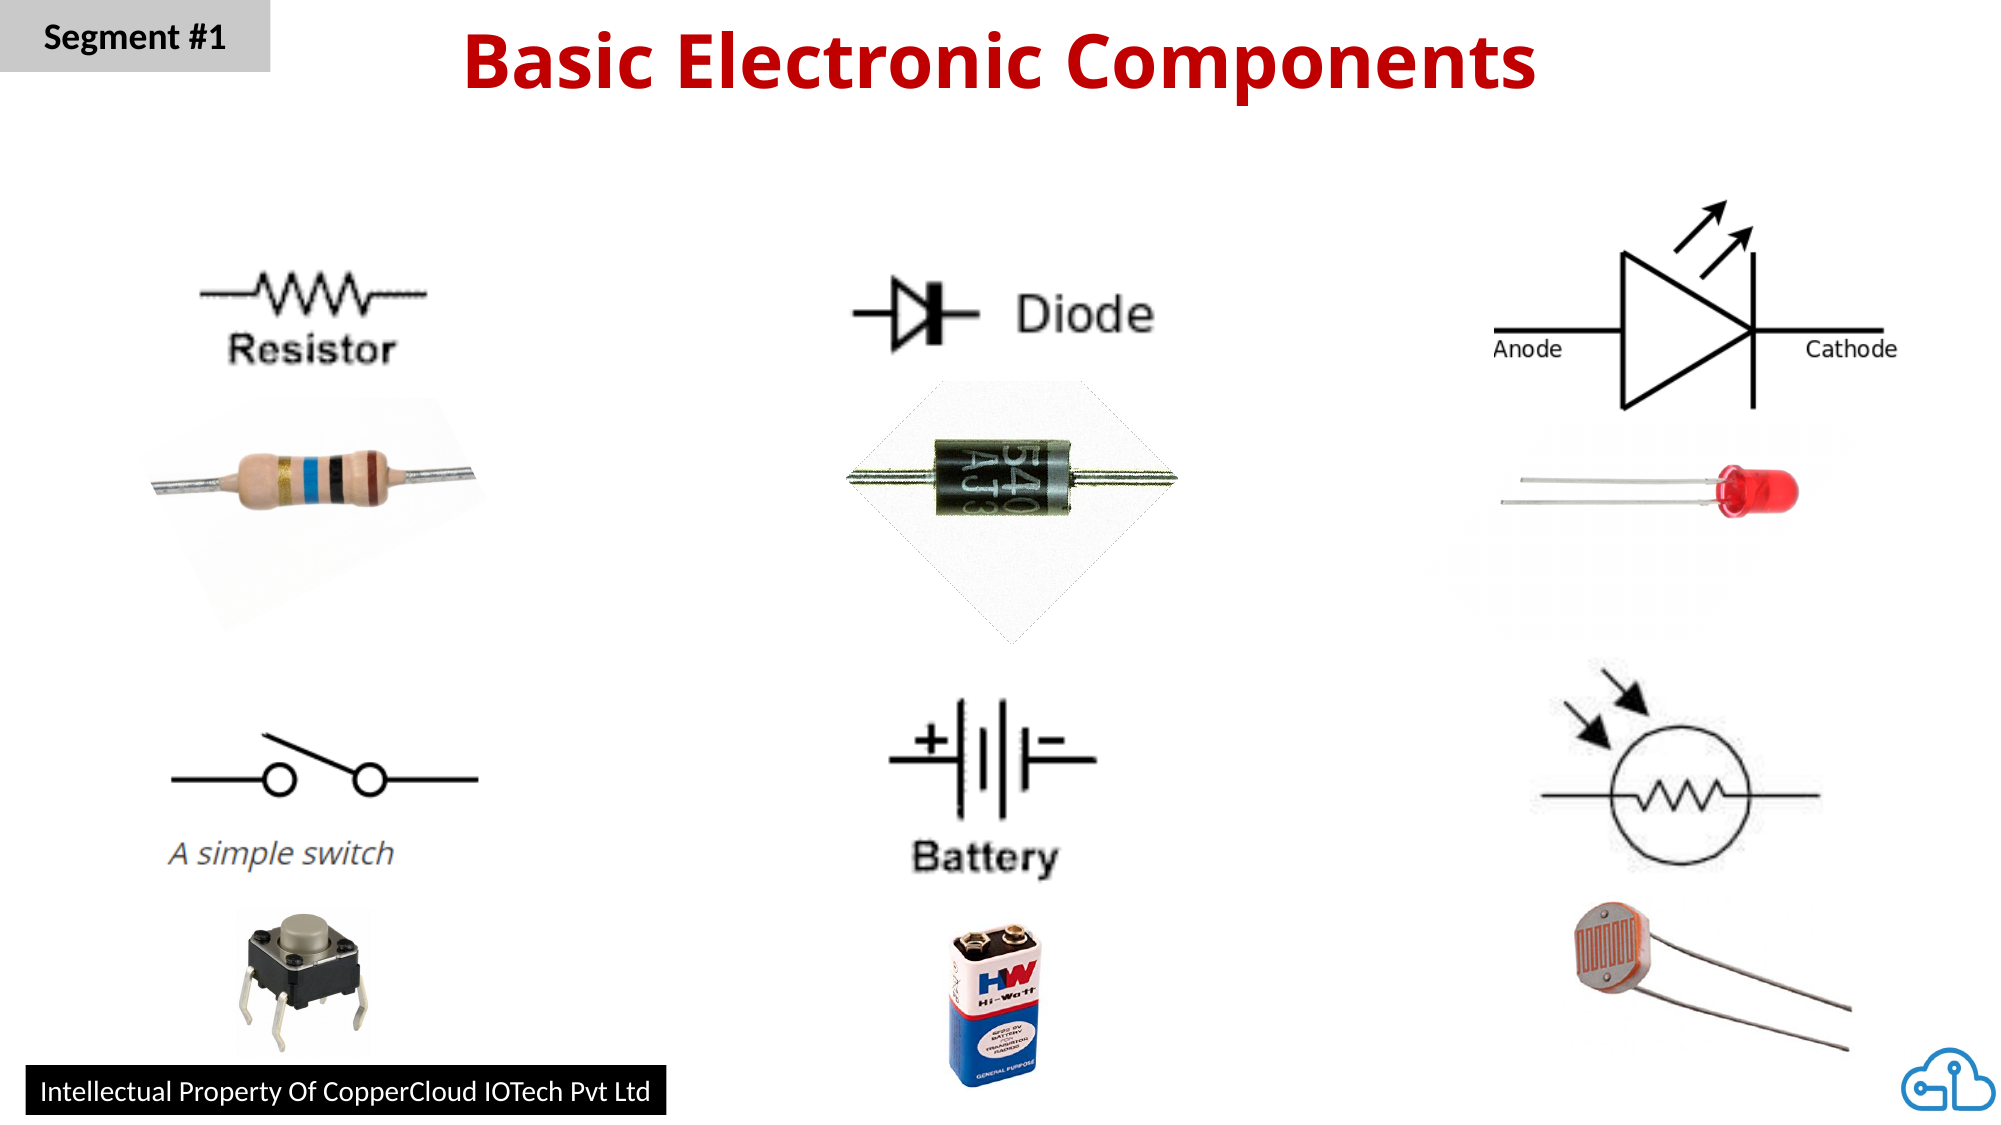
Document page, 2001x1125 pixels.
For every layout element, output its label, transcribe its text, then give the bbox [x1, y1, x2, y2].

picture [172, 909, 435, 1057]
picture [138, 221, 487, 632]
text_box Intellectual Property Of CopperCloud IOTech Pvt Ltd [25, 1065, 667, 1115]
picture [1423, 196, 1926, 1062]
title Basic Electronic Components [0, 3, 2000, 113]
text_box Segment #1 [0, 0, 271, 73]
picture [791, 235, 1193, 644]
picture [1899, 1045, 2000, 1115]
picture [845, 664, 1140, 1091]
picture [137, 706, 521, 904]
